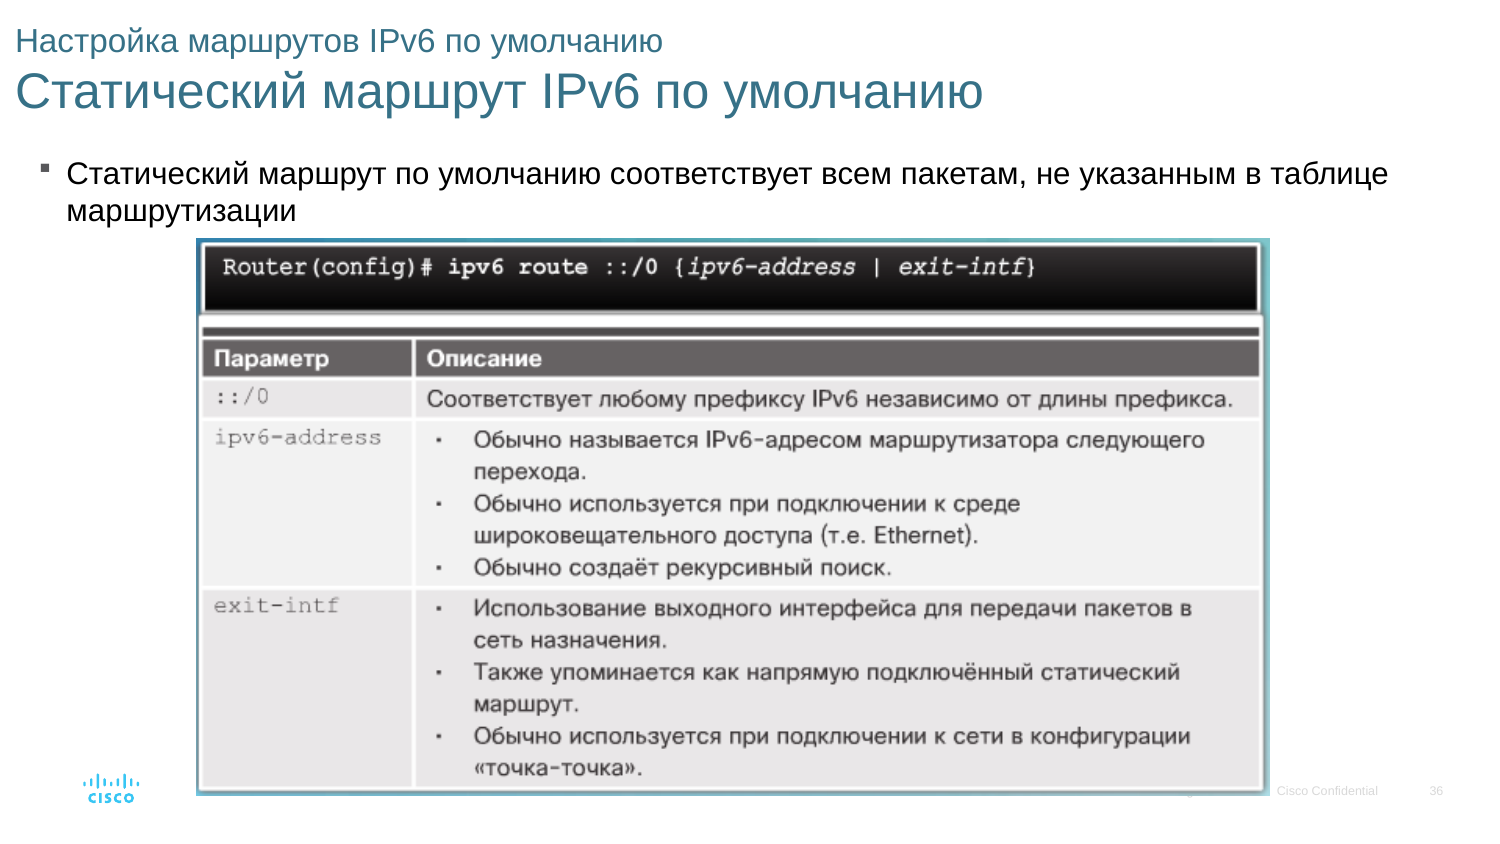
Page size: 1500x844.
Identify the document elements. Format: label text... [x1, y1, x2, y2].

picture [196, 238, 1271, 796]
title Настройка маршрутов IPv6 по умолчанию Статический маршрут IPv6 по умолчанию [0, 6, 1500, 131]
list Статический маршрут по умолчанию соответствует всем пакетам, не указанным в таблице маршрутизации [23, 145, 1476, 225]
